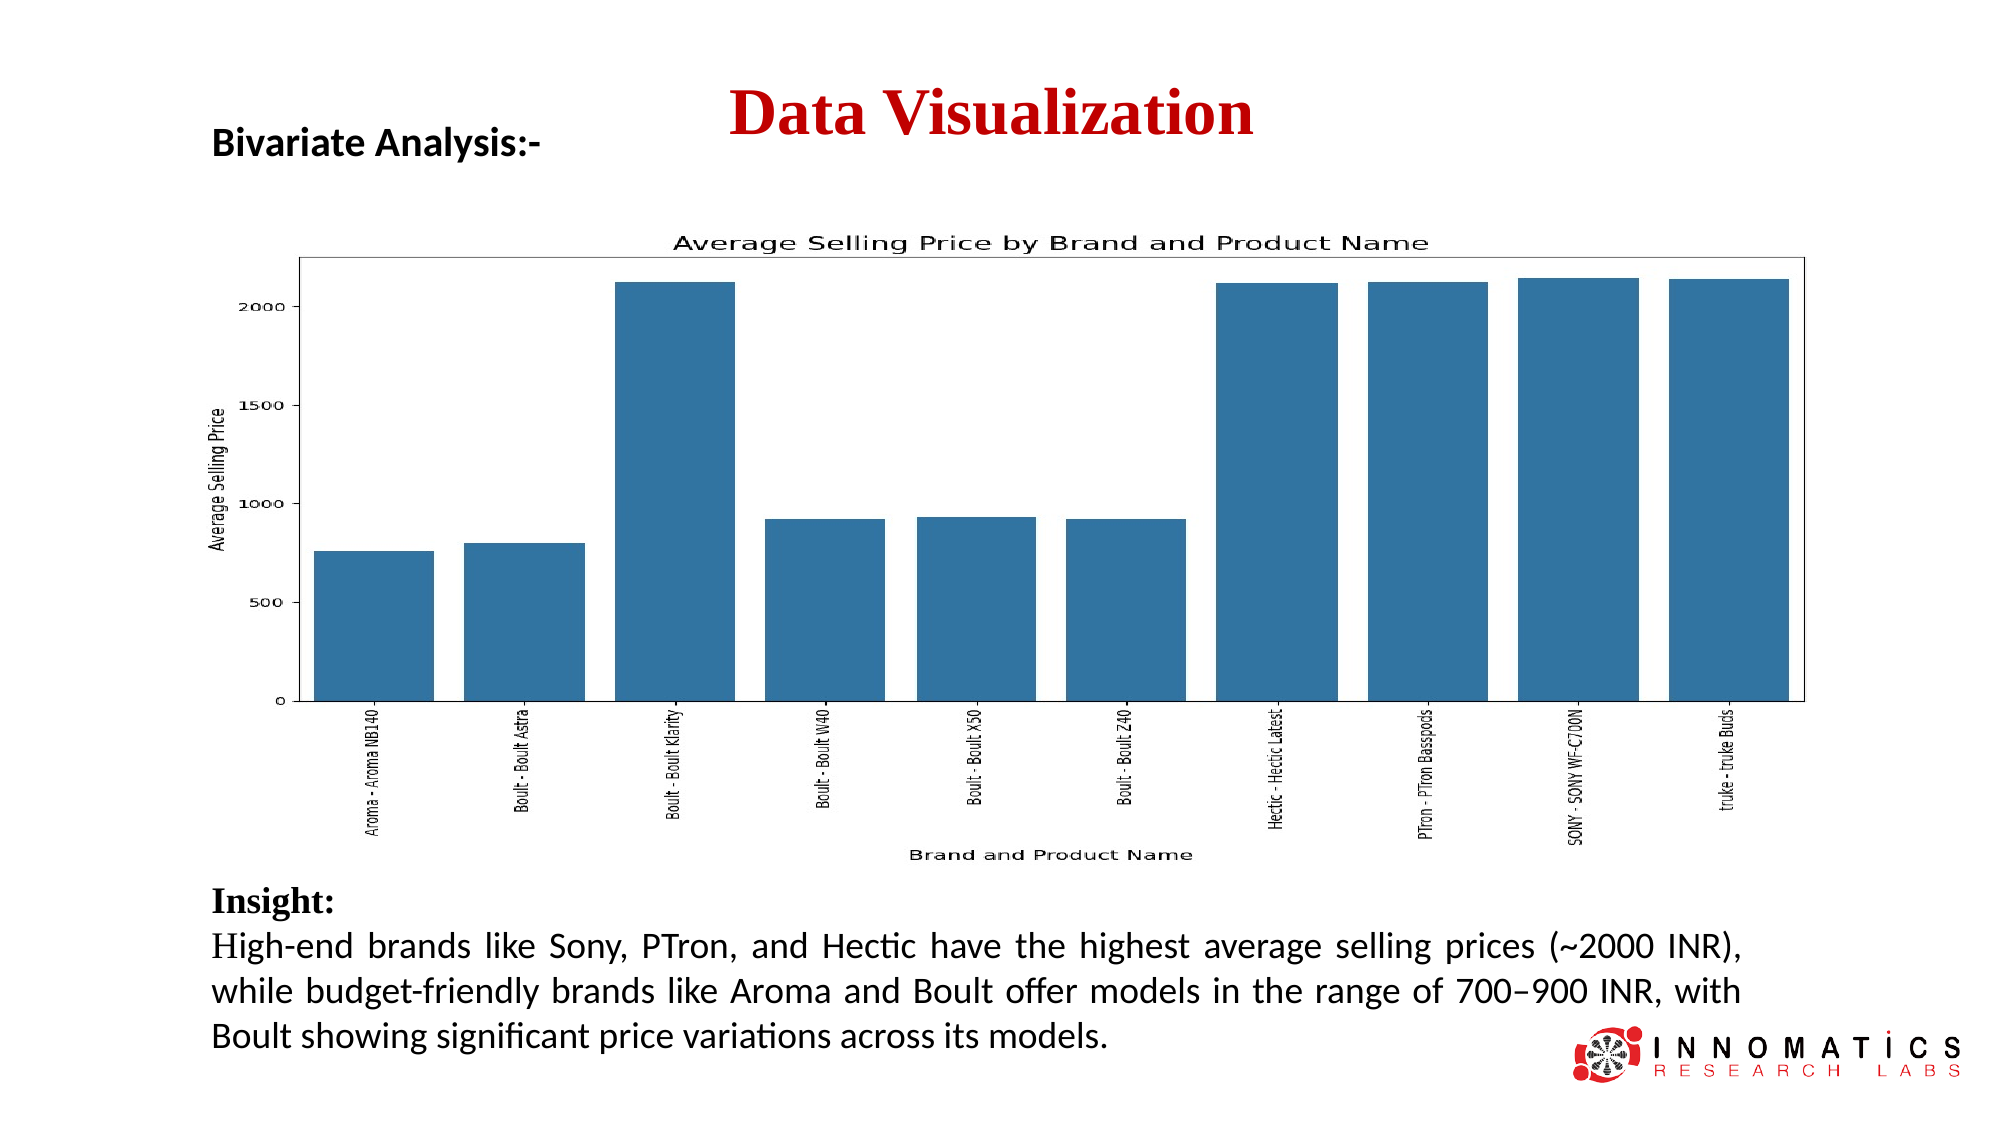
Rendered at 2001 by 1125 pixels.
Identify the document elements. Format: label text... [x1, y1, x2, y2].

text_box Insight: High-end brands like Sony, PTron, and Hectic have the highest average selling prices (~2000 INR), while budget-friendly brands like Aroma and Boult offer models in the range of 700–900 INR, with Boult showing significant price variations across its models. [196, 870, 1759, 1064]
picture [1561, 1017, 1970, 1092]
table_header Bivariate Analysis:- [197, 118, 858, 183]
text_box Data Visualization [714, 60, 1372, 156]
picture [196, 227, 1818, 870]
